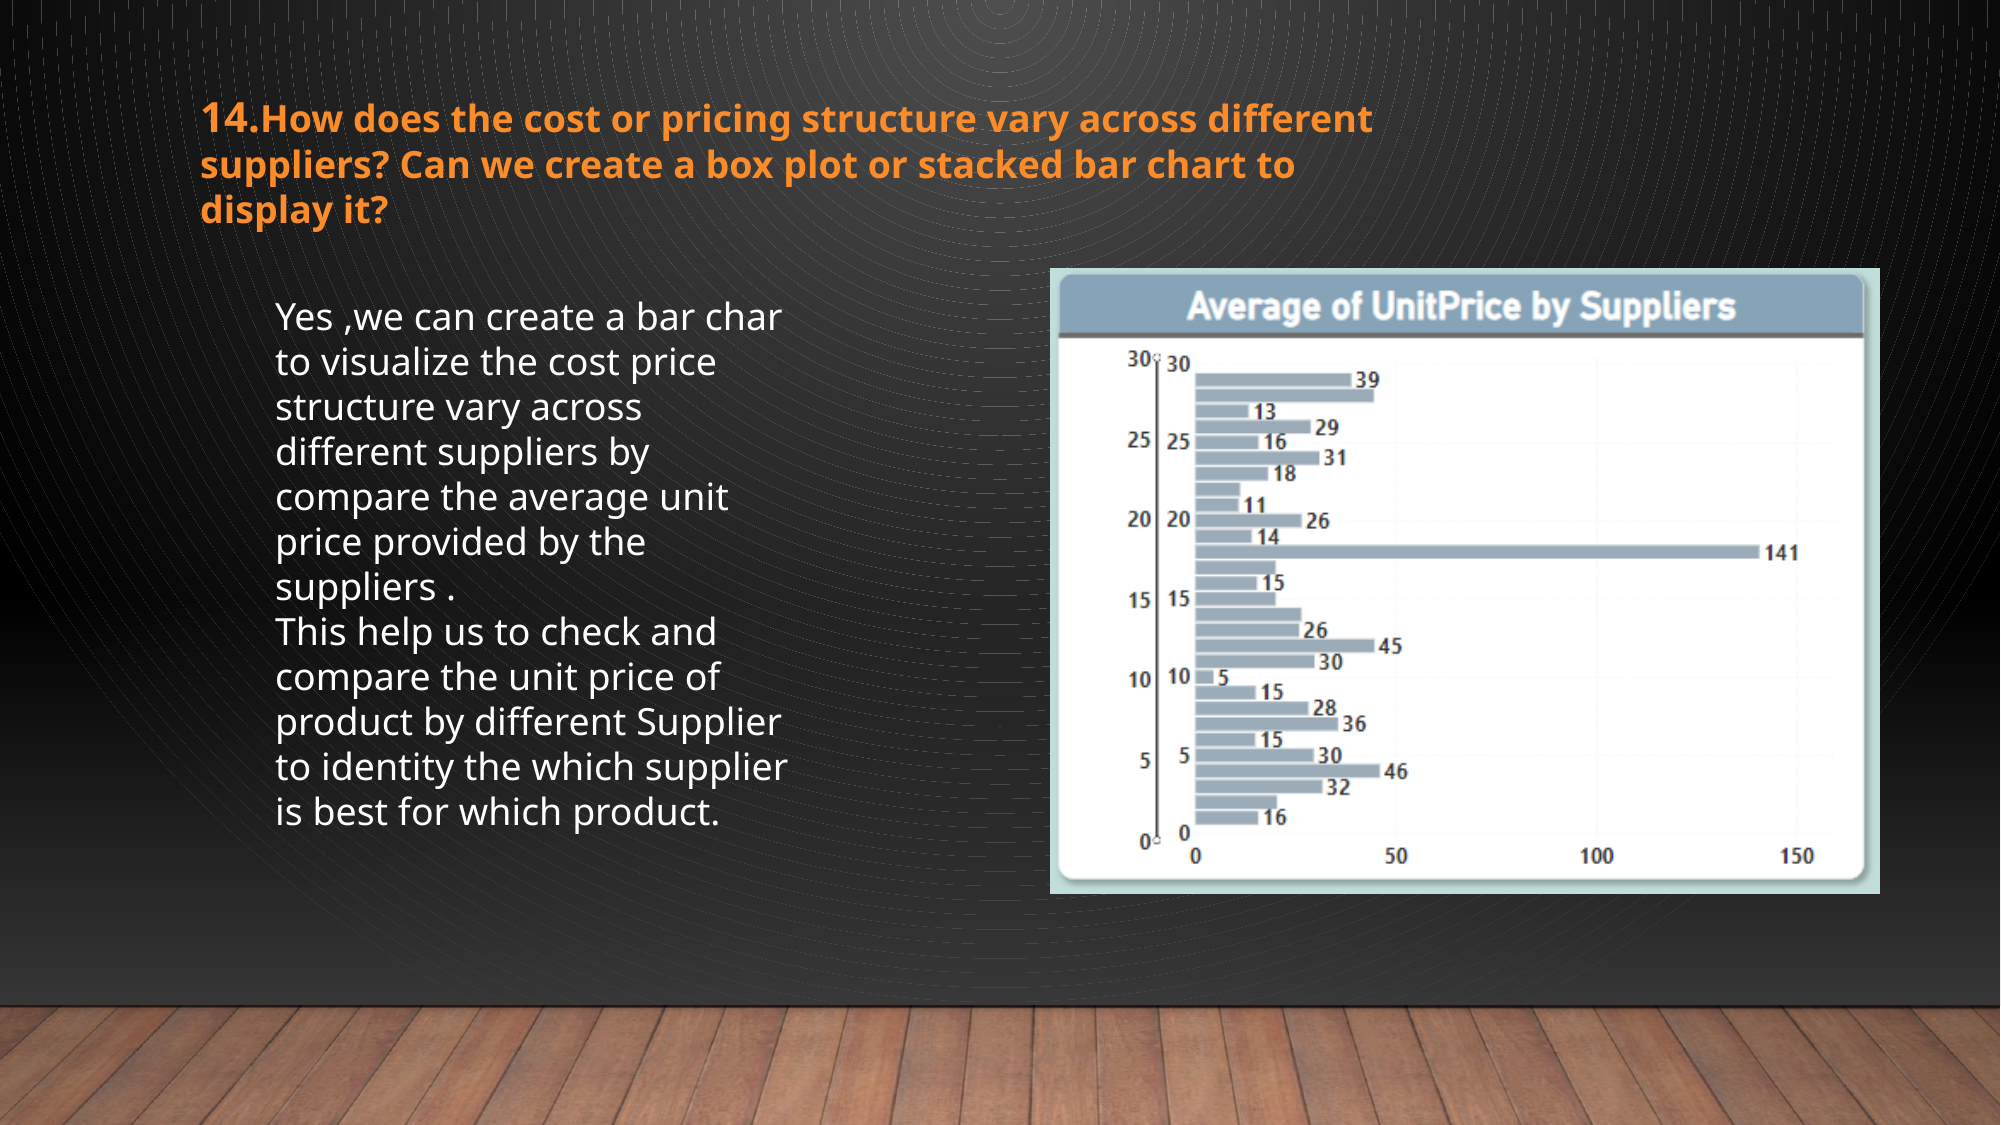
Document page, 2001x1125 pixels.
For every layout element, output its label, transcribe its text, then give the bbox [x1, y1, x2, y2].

text_box 14.How does the cost or pricing structure vary across different suppliers? Can we create a box plot or stacked bar chart to display it? [185, 83, 1440, 284]
picture [0, 1005, 2000, 1125]
text_box Yes ,we can create a bar char to visualize the cost price structure vary across different suppliers by compare the average unit price provided by the suppliers . This help us to check and compare the unit price of product by different Supplier to identity the which supplier is best for which product. [260, 285, 813, 841]
picture [1049, 268, 1880, 894]
